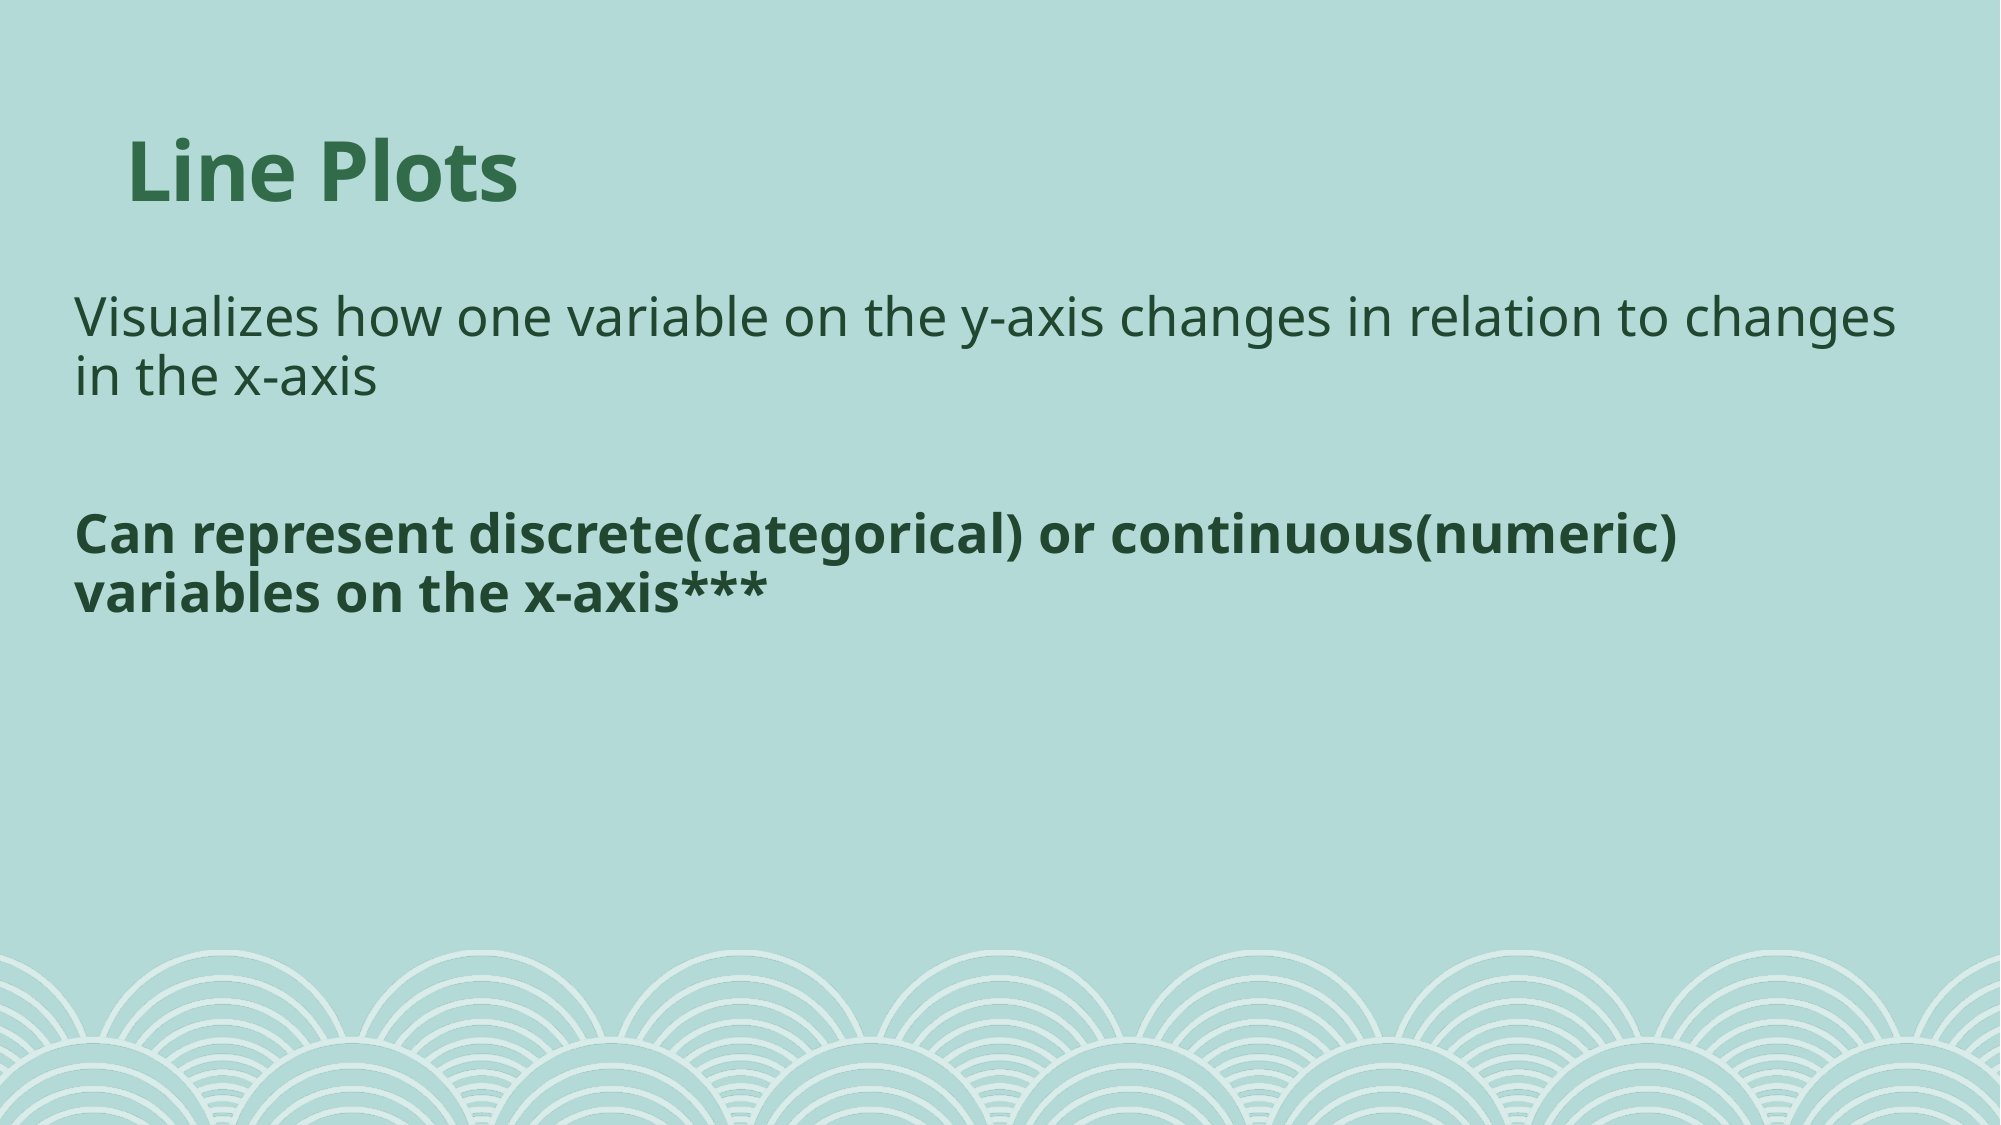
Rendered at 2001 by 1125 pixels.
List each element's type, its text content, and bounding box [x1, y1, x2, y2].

text_box Visualizes how one variable on the y-axis changes in relation to changes in the x-axis Can represent discrete(categorical) or continuous(numeric) variables on the x-axis*** [59, 282, 1941, 952]
title Line Plots [125, 117, 1875, 219]
